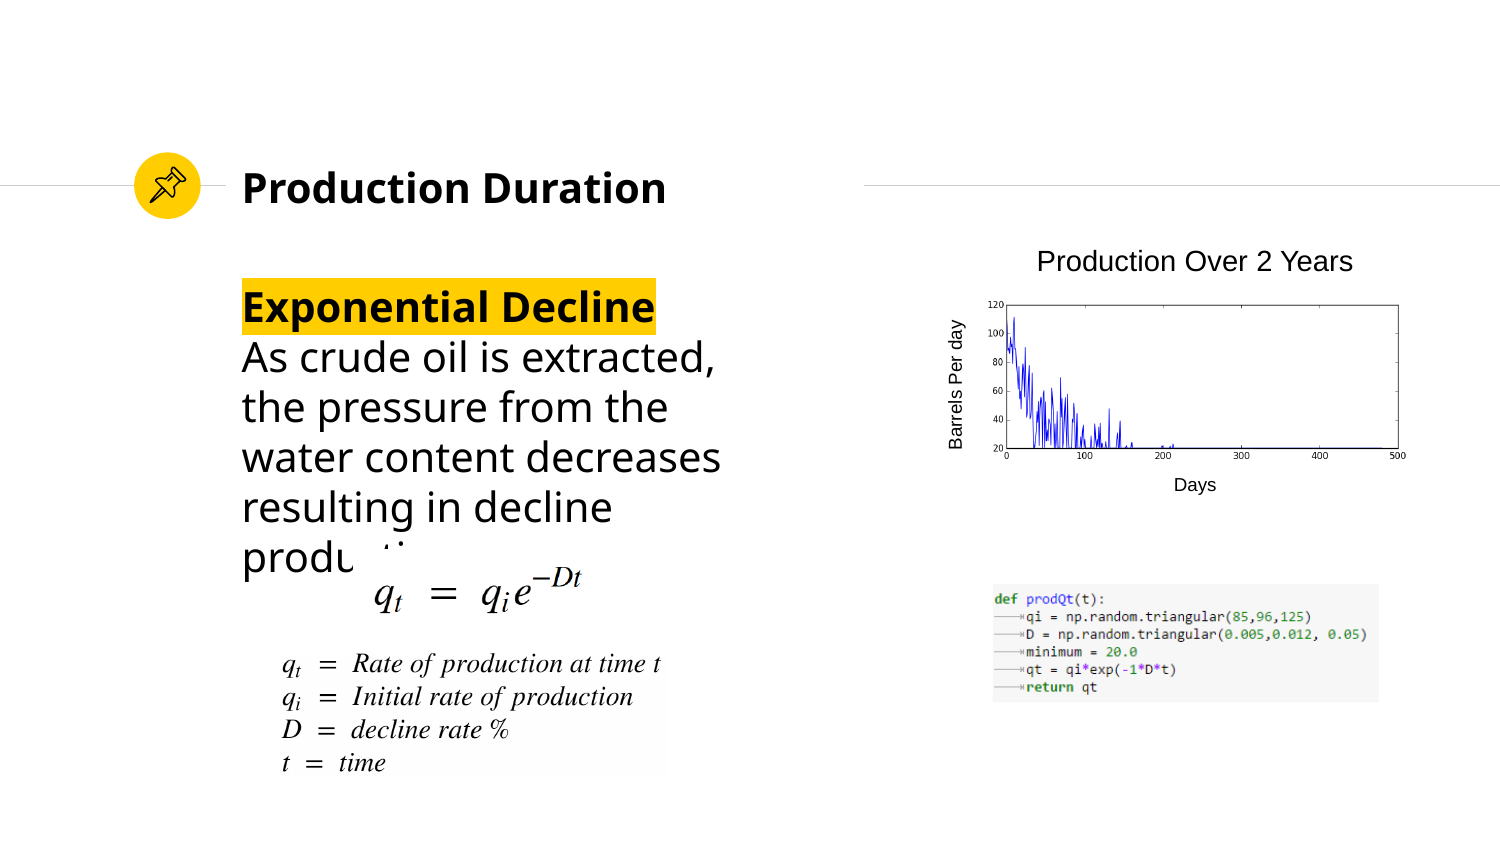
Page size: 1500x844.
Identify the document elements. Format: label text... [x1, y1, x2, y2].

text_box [150, 166, 186, 203]
picture [943, 286, 1448, 466]
text_box Days [1159, 475, 1232, 503]
title Production Duration [226, 151, 863, 223]
list Exponential Decline As crude oil is extracted, the pressure from the water content decreases resulting in decline production [226, 265, 789, 796]
picture [353, 549, 594, 634]
picture [992, 583, 1379, 702]
text_box Production Over 2 Years [1021, 235, 1370, 285]
picture [277, 651, 669, 777]
